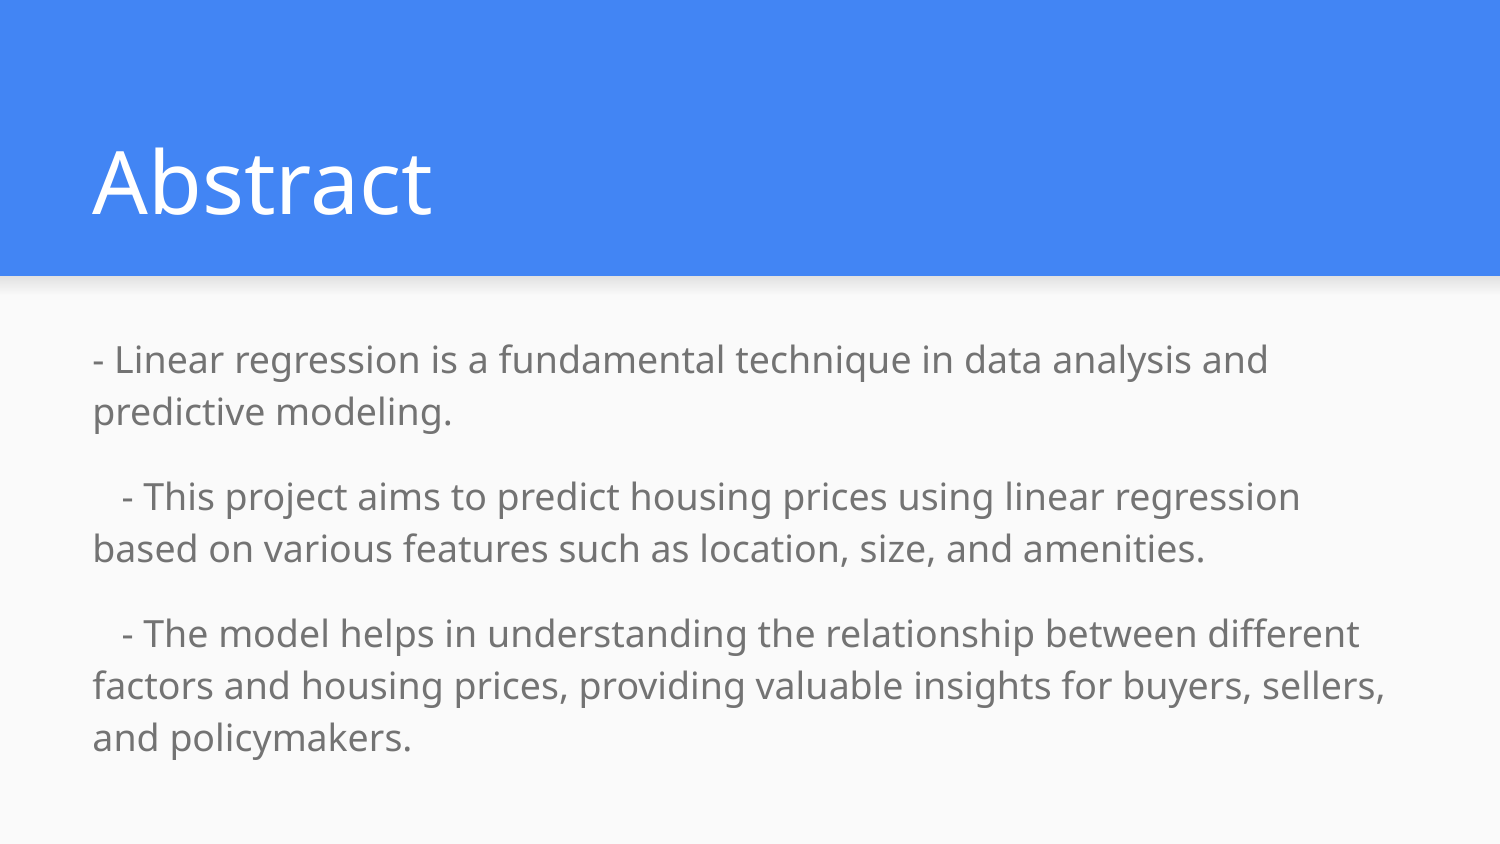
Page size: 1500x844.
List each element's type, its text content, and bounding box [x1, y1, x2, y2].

list - Linear regression is a fundamental technique in data analysis and predictive modeling. - This project aims to predict housing prices using linear regression based on various features such as location, size, and amenities. - The model helps in understanding the relationship between different factors and housing prices, providing valuable insights for buyers, sellers, and policymakers. [77, 314, 1427, 760]
title Abstract [77, 121, 1427, 248]
